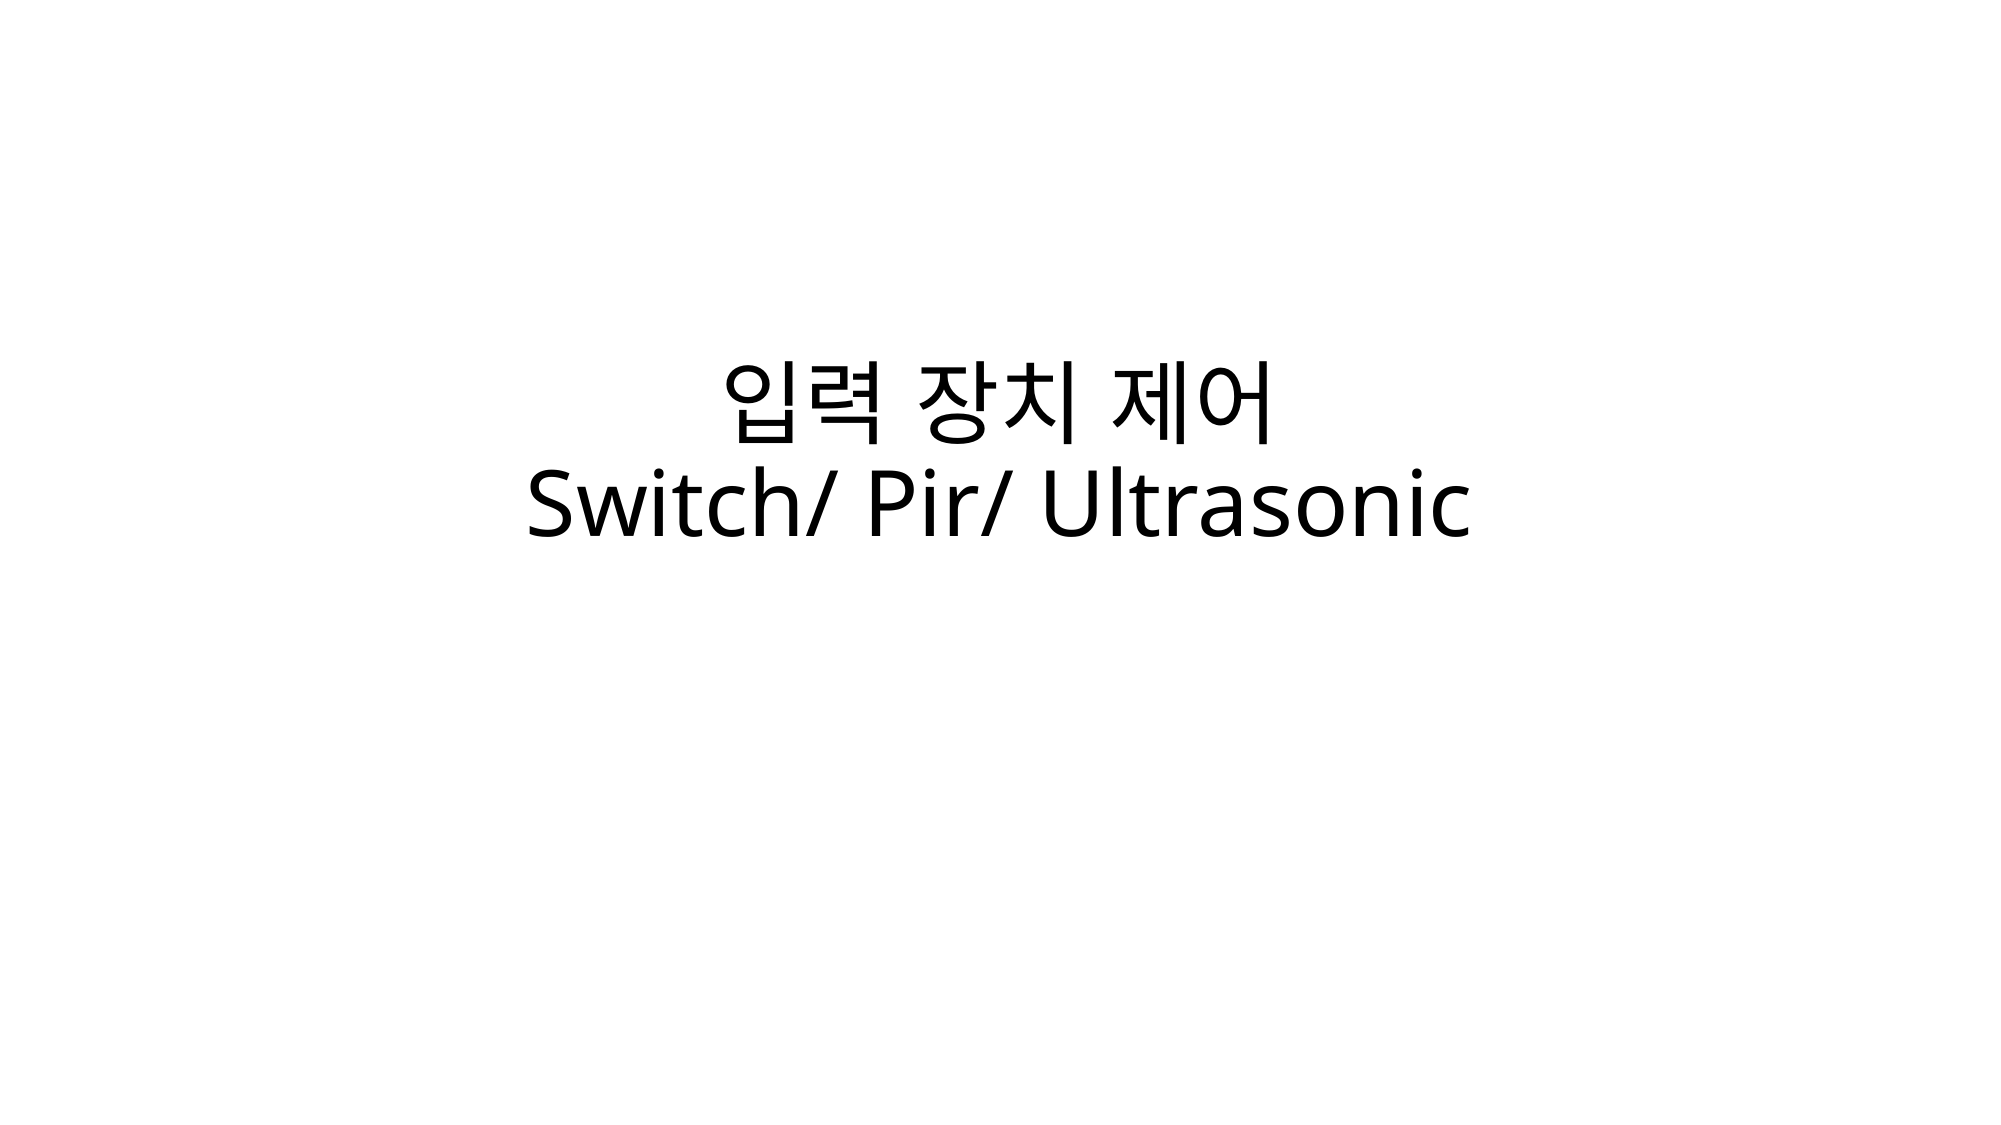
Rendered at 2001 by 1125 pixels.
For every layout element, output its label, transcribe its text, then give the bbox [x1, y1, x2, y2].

title 입력 장치 제어 Switch/ Pir/ Ultrasonic [137, 319, 1863, 804]
